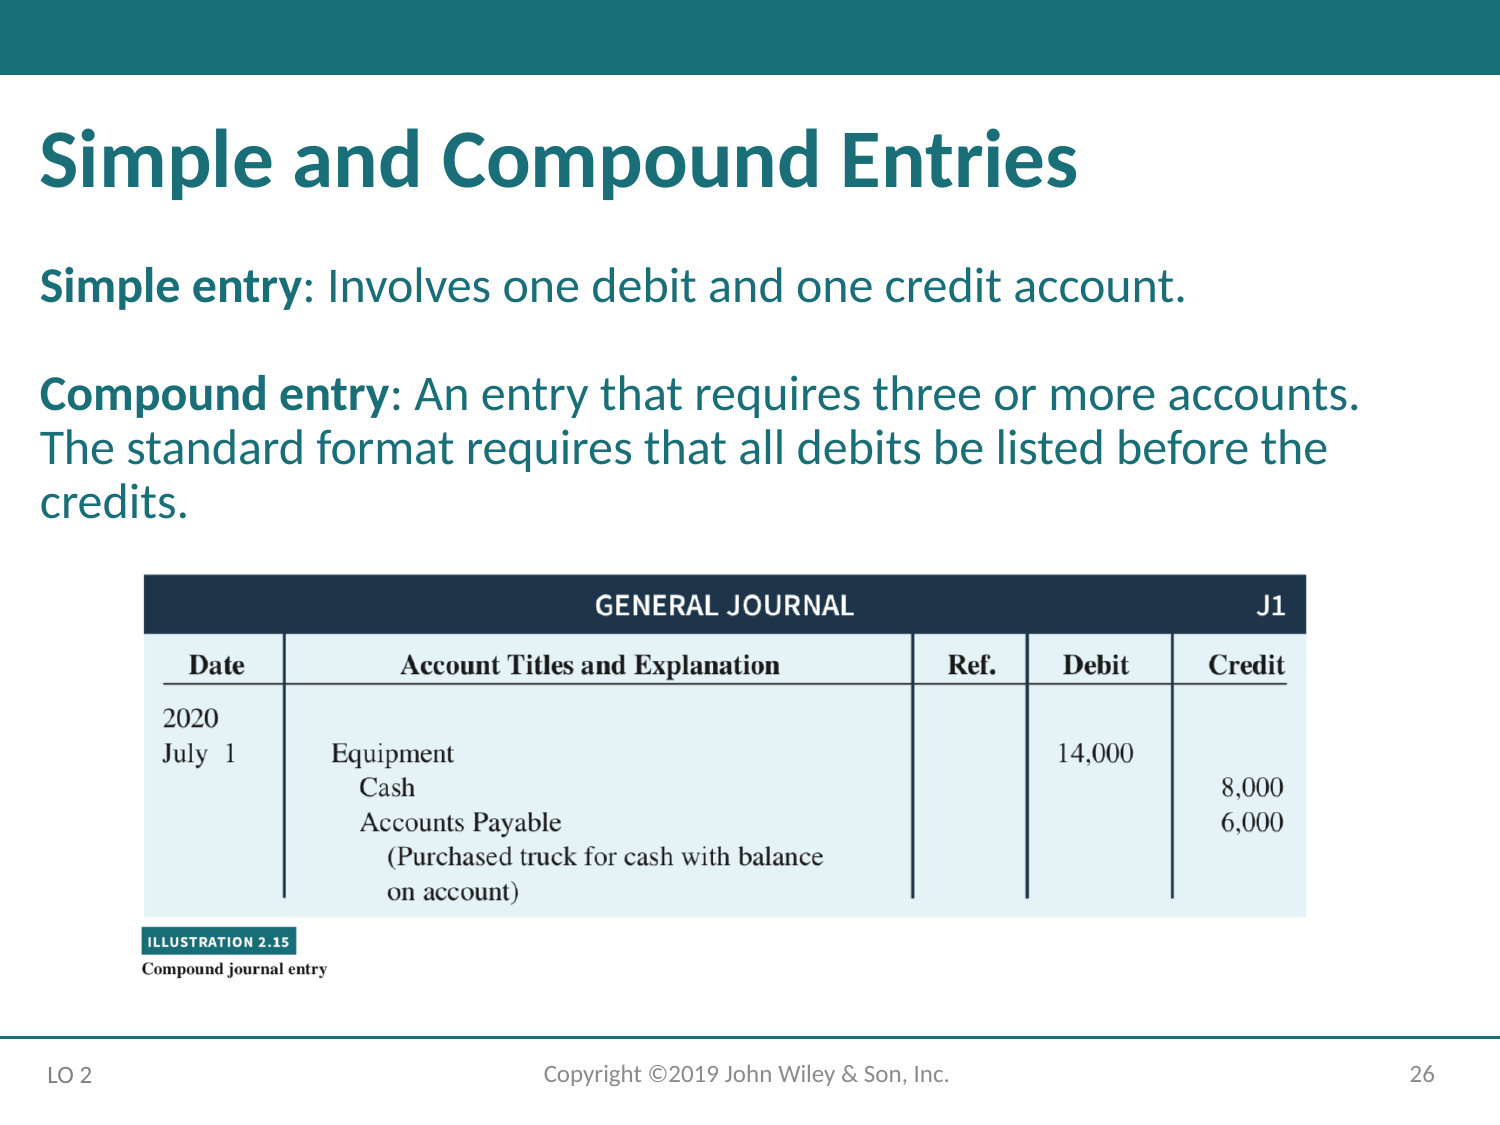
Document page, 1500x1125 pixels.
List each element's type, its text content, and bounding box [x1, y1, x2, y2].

list LO 2 [37, 1051, 118, 1125]
title Simple and Compound Entries Simple entry: Involves one debit and one credit account. Compound entry: An entry that requires three or more accounts. The standard format requires that all debits be listed before the credits. [24, 107, 1475, 850]
slide_number 26 [1059, 1042, 1450, 1103]
footer Copyright ©2019 John Wiley & Son, Inc. [496, 1042, 1004, 1103]
picture [137, 565, 1313, 983]
